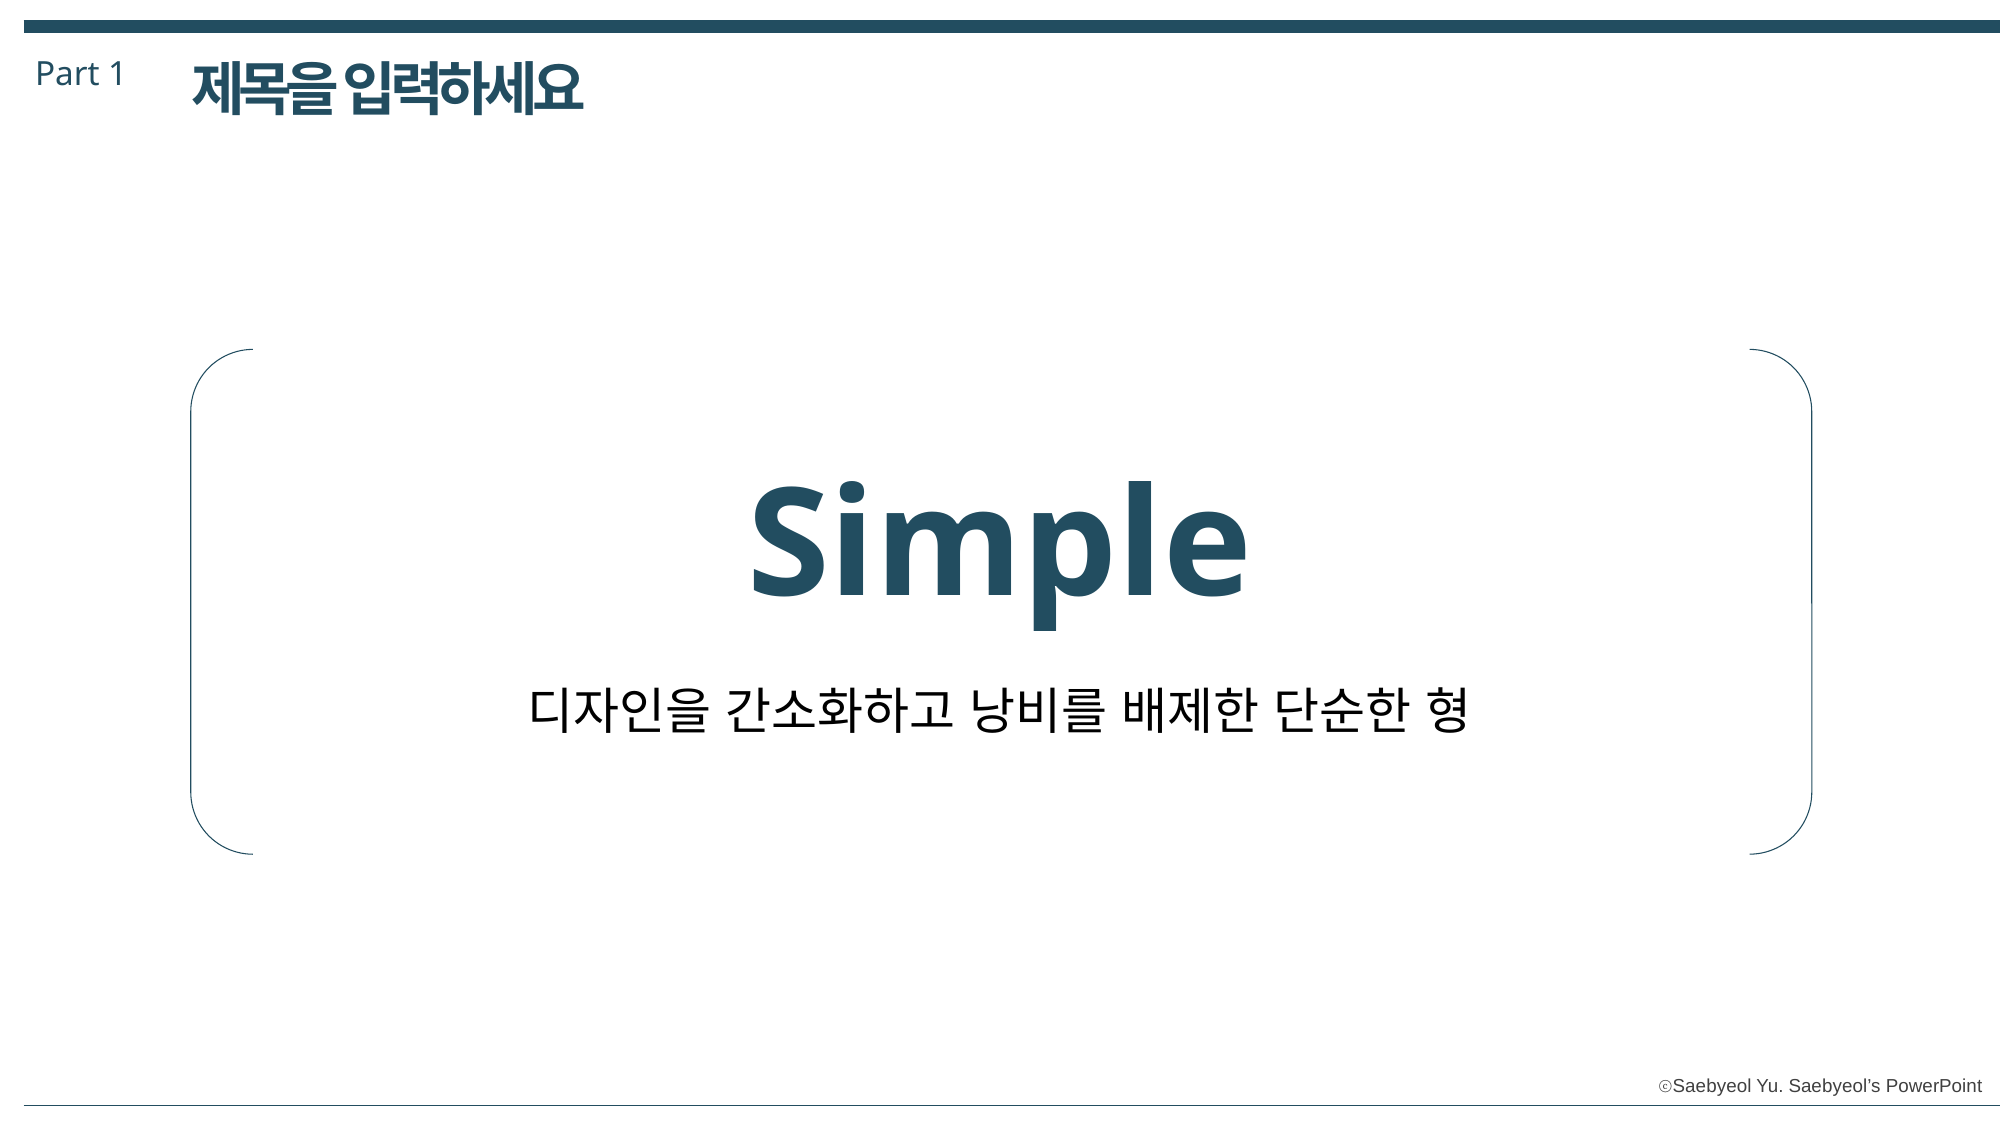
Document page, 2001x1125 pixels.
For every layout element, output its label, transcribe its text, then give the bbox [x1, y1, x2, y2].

text_box [190, 348, 1813, 855]
text_box 제목을 입력하세요 [176, 44, 601, 130]
text_box Part 1 [20, 44, 143, 100]
